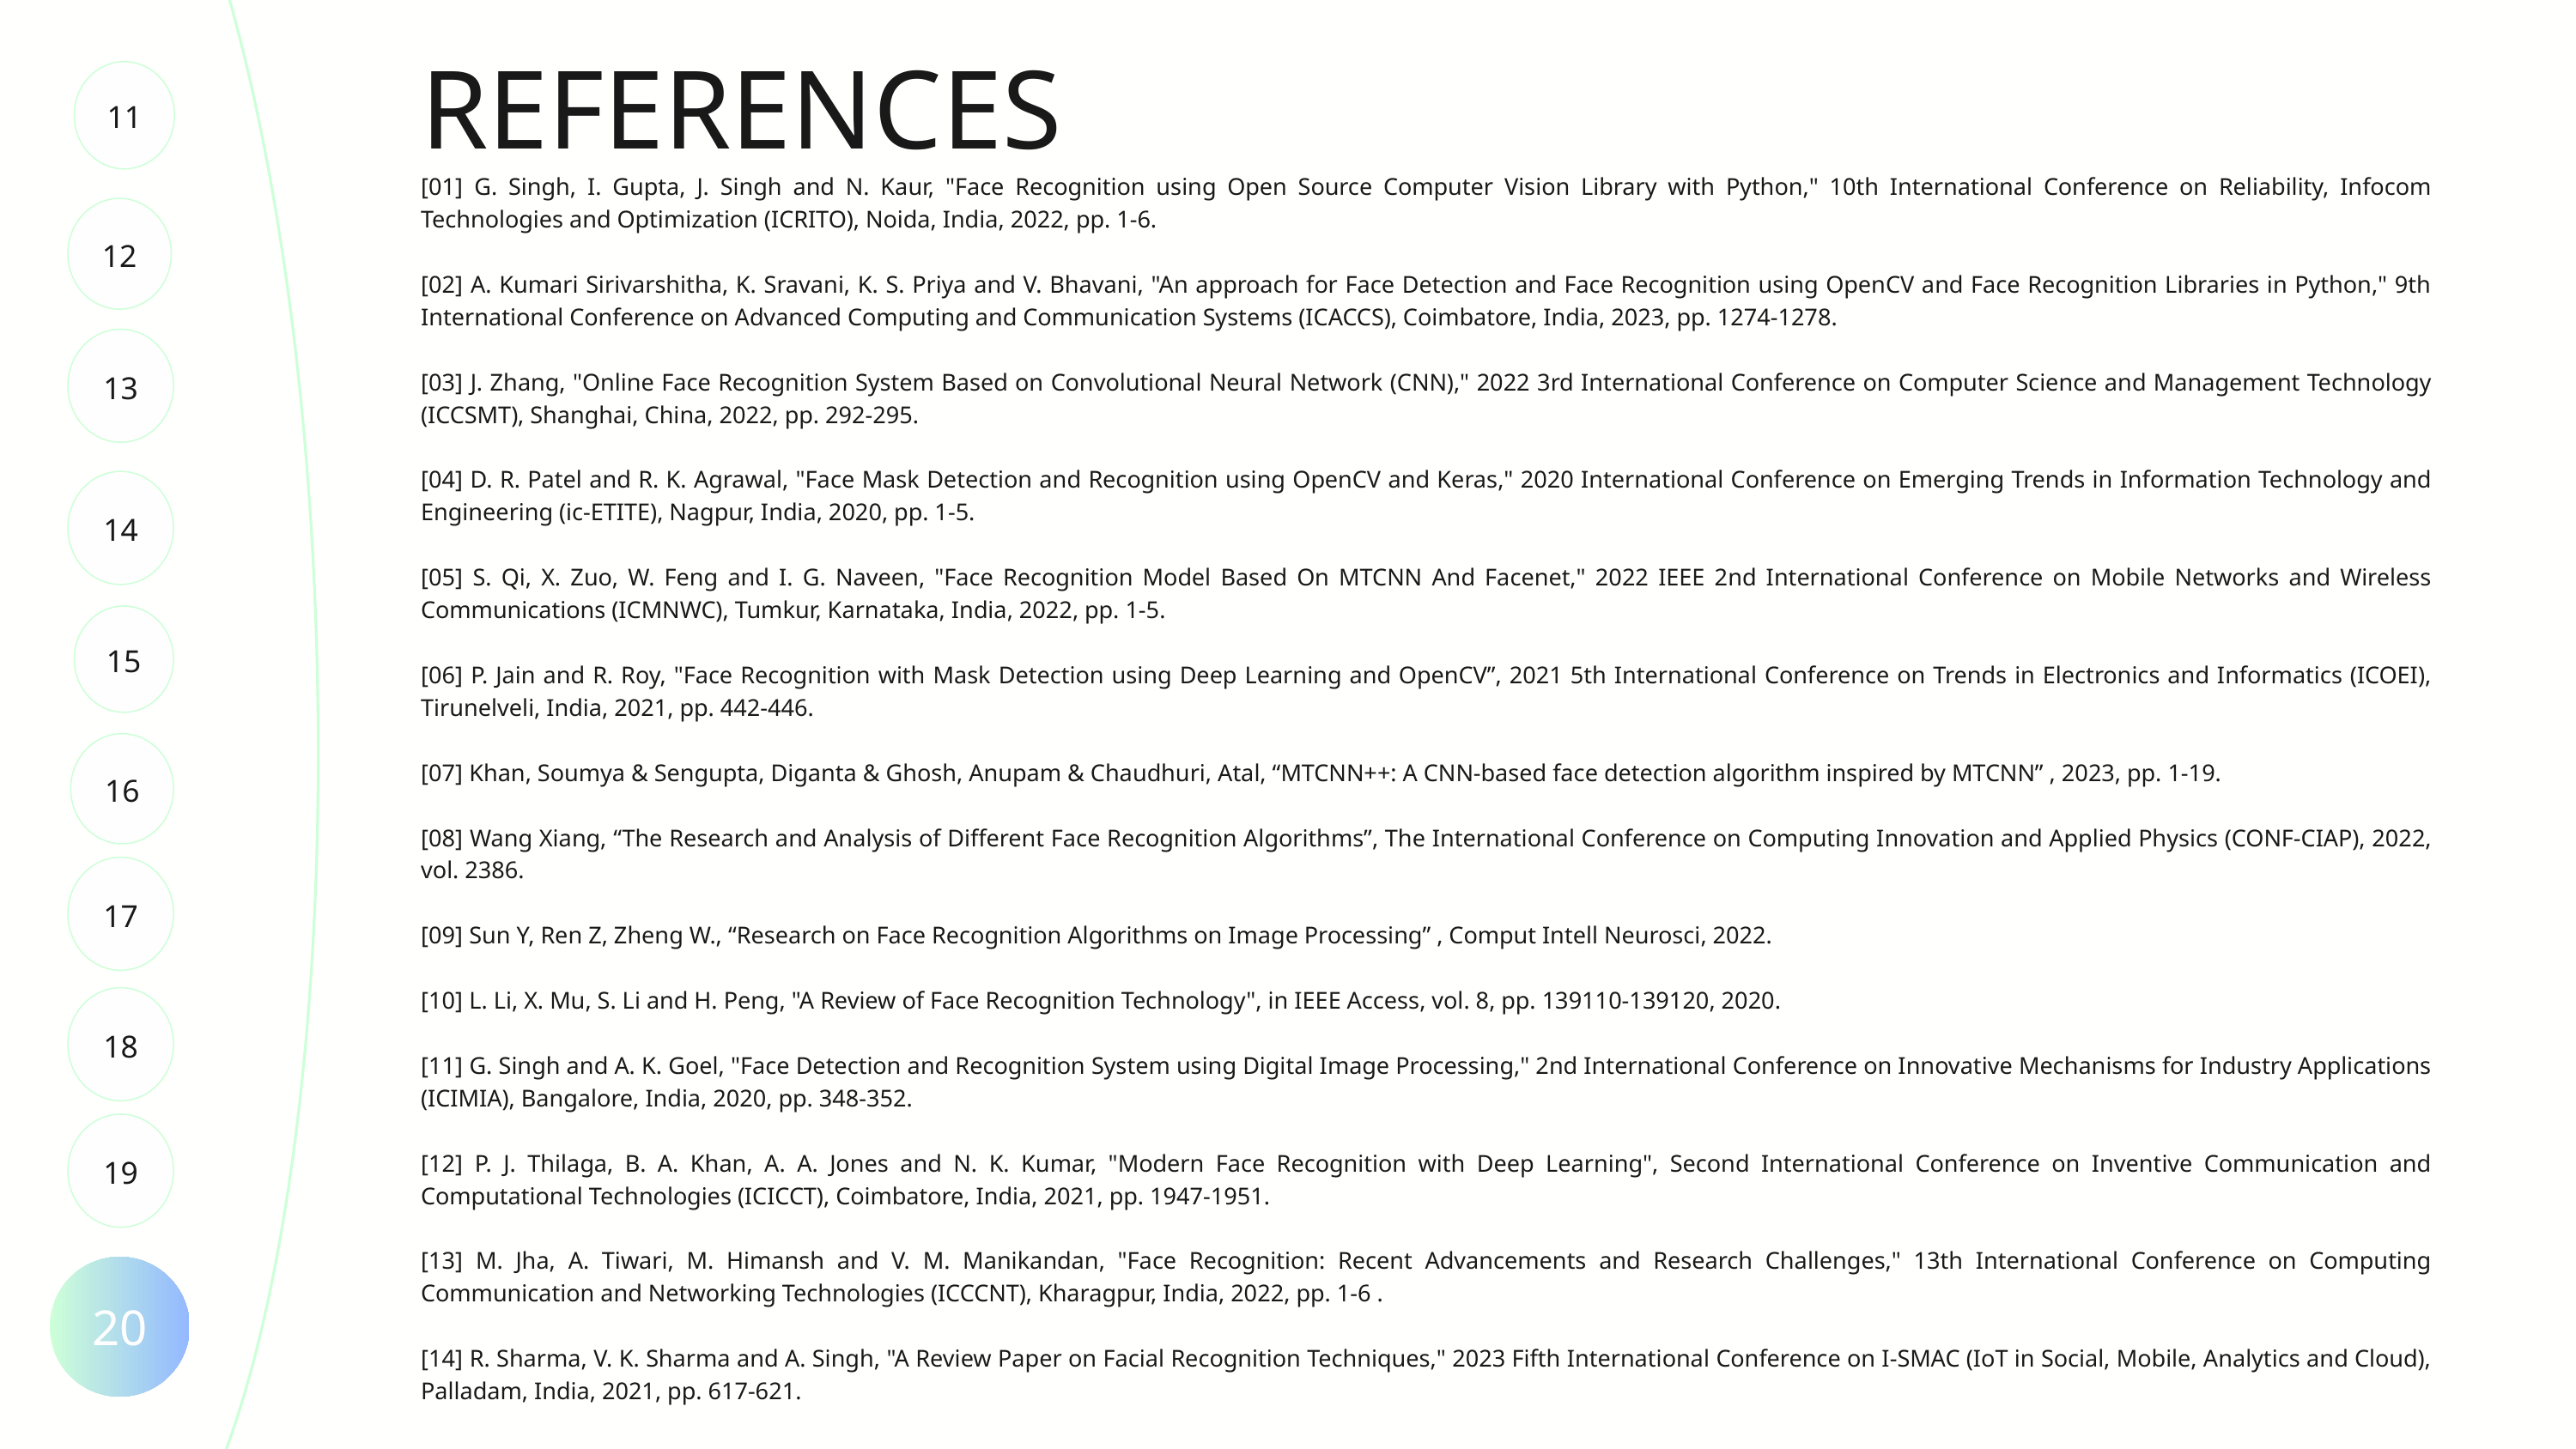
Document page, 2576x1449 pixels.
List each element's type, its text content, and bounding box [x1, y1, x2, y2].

text_box [01] G. Singh, I. Gupta, J. Singh and N. Kaur, "Face Recognition using Open Source Computer Vision Library with Python," 10th International Conference on Reliability, Infocom Technologies and Optimization (ICRITO), Noida, India, 2022, pp. 1-6. [02] A. Kumari Sirivarshitha, K. Sravani, K. S. Priya and V. Bhavani, "An approach for Face Detection and Face Recognition using OpenCV and Face Recognition Libraries in Python," 9th International Conference on Advanced Computing and Communication Systems (ICACCS), Coimbatore, India, 2023, pp. 1274-1278. [03] J. Zhang, "Online Face Recognition System Based on Convolutional Neural Network (CNN)," 2022 3rd International Conference on Computer Science and Management Technology (ICCSMT), Shanghai, China, 2022, pp. 292-295. [04] D. R. Patel and R. K. Agrawal, "Face Mask Detection and Recognition using OpenCV and Keras," 2020 International Conference on Emerging Trends in Information Technology and Engineering (ic-ETITE), Nagpur, India, 2020, pp. 1-5. [05] S. Qi, X. Zuo, W. Feng and I. G. Naveen, "Face Recognition Model Based On MTCNN And Facenet," 2022 IEEE 2nd International Conference on Mobile Networks and Wireless Communications (ICMNWC), Tumkur, Karnataka, India, 2022, pp. 1-5. [06] P. Jain and R. Roy, "Face Recognition with Mask Detection using Deep Learning and OpenCV”, 2021 5th International Conference on Trends in Electronics and Informatics (ICOEI), Tirunelveli, India, 2021, pp. 442-446. [07] Khan, Soumya & Sengupta, Diganta & Ghosh, Anupam & Chaudhuri, Atal, “MTCNN++: A CNN-based face detection algorithm inspired by MTCNN” , 2023, pp. 1-19. [08] Wang Xiang, “The Research and Analysis of Different Face Recognition Algorithms”, The International Conference on Computing Innovation and Applied Physics (CONF-CIAP), 2022, vol. 2386. [09] Sun Y, Ren Z, Zheng W., “Research on Face Recognition Algorithms on Image Processing” , Comput Intell Neurosci, 2022. [10] L. Li, X. Mu, S. Li and H. Peng, "A Review of Face Recognition Technology", in IEEE Access, vol. 8, pp. 139110-139120, 2020. [11] G. Singh and A. K. Goel, "Face Detection and Recognition System using Digital Image Processing," 2nd International Conference on Innovative Mechanisms for Industry Applications (ICIMIA), Bangalore, India, 2020, pp. 348-352. [12] P. J. Thilaga, B. A. Khan, A. A. Jones and N. K. Kumar, "Modern Face Recognition with Deep Learning", Second International Conference on Inventive Communication and Computational Technologies (ICICCT), Coimbatore, India, 2021, pp. 1947-1951. [13] M. Jha, A. Tiwari, M. Himansh and V. M. Manikandan, "Face Recognition: Recent Advancements and Research Challenges," 13th International Conference on Computing Communication and Networking Technologies (ICCCNT), Kharagpur, India, 2022, pp. 1-6 . [14] R. Sharma, V. K. Sharma and A. Singh, "A Review Paper on Facial Recognition Techniques," 2023 Fifth International Conference on I-SMAC (IoT in Social, Mobile, Analytics and Cloud), Palladam, India, 2021, pp. 617-621. [421, 167, 2432, 1437]
text_box REFERENCES [421, 19, 2222, 167]
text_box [0, 0, 318, 1449]
